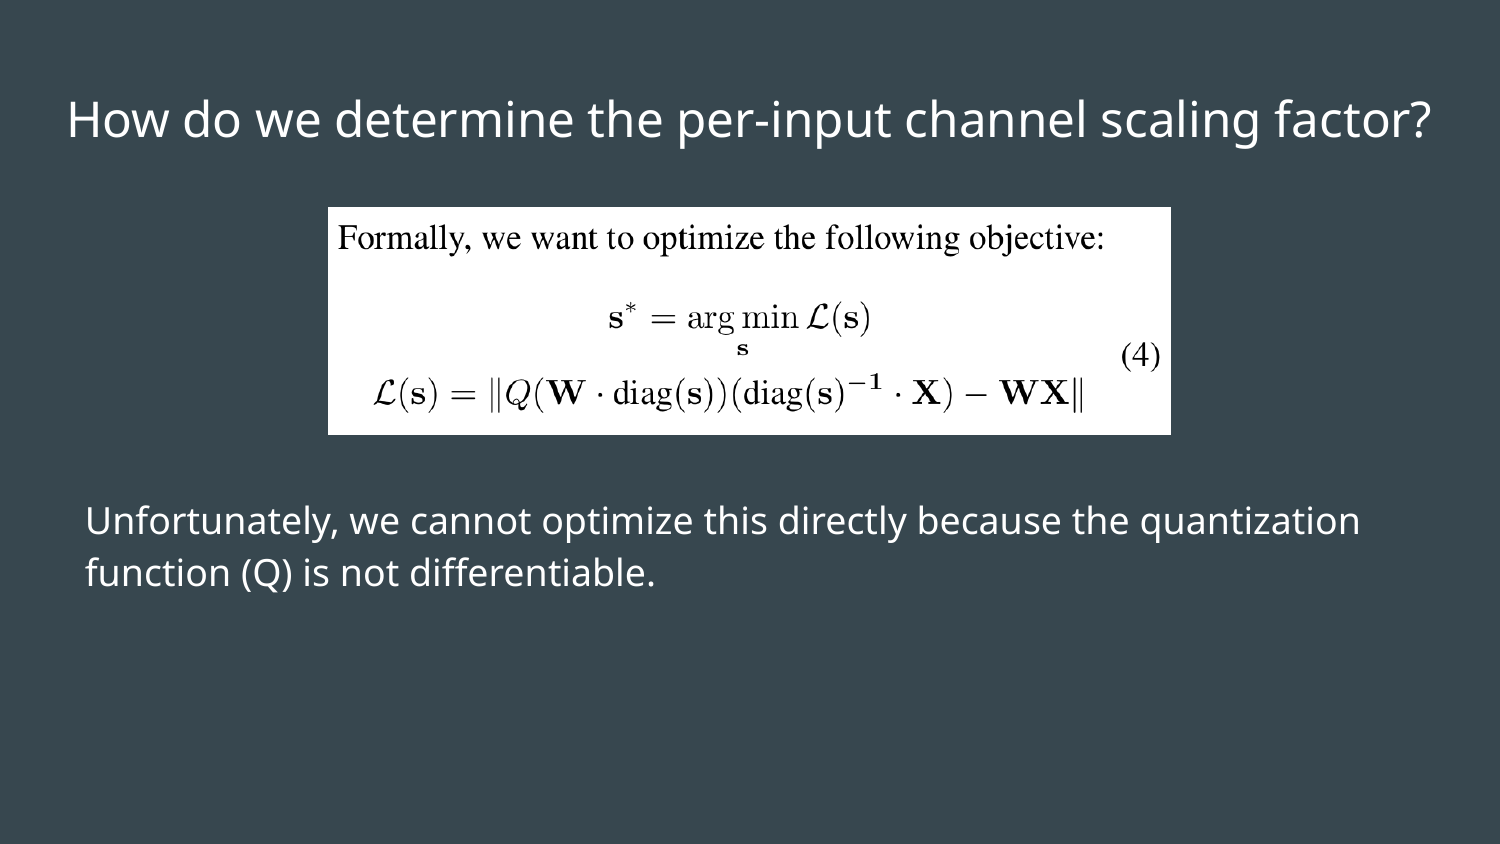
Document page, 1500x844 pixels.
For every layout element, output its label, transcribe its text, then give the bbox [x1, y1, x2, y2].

title How do we determine the per-input channel scaling factor? [51, 72, 1449, 167]
list Unfortunately, we cannot optimize this directly because the quantization function (Q) is not differentiable. [69, 475, 1468, 627]
picture [328, 207, 1172, 435]
